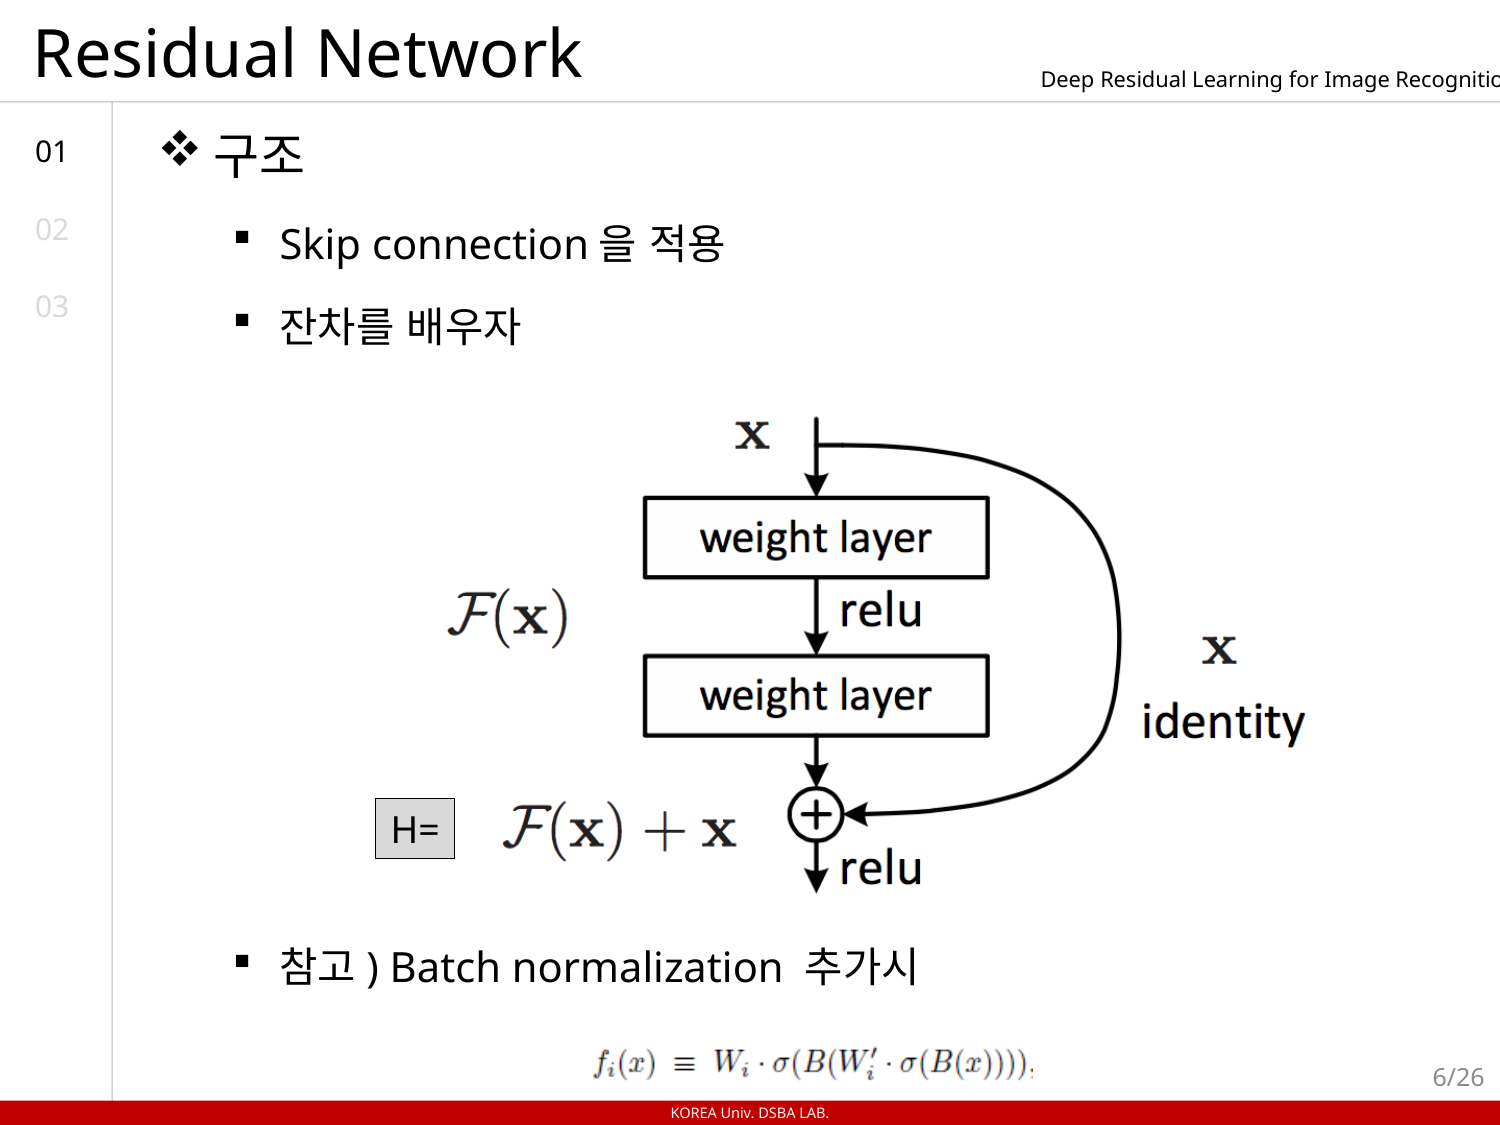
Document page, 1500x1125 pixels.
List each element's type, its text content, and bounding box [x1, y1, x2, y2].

text_box H= [375, 798, 396, 859]
list 02 [20, 202, 100, 254]
text_box Deep Residual Learning for Image Recognition [1025, 58, 1500, 100]
list 01 [20, 125, 100, 177]
title Residual Network [17, 11, 1483, 90]
picture [591, 1042, 1034, 1085]
picture [401, 381, 1363, 905]
slide_number 6/26 [1149, 1048, 1500, 1109]
list 03 [20, 280, 100, 332]
list 구조 Skip connection을 적용 잔차를 배우자 참고) Batch normalization 추가시 [142, 116, 1483, 1089]
